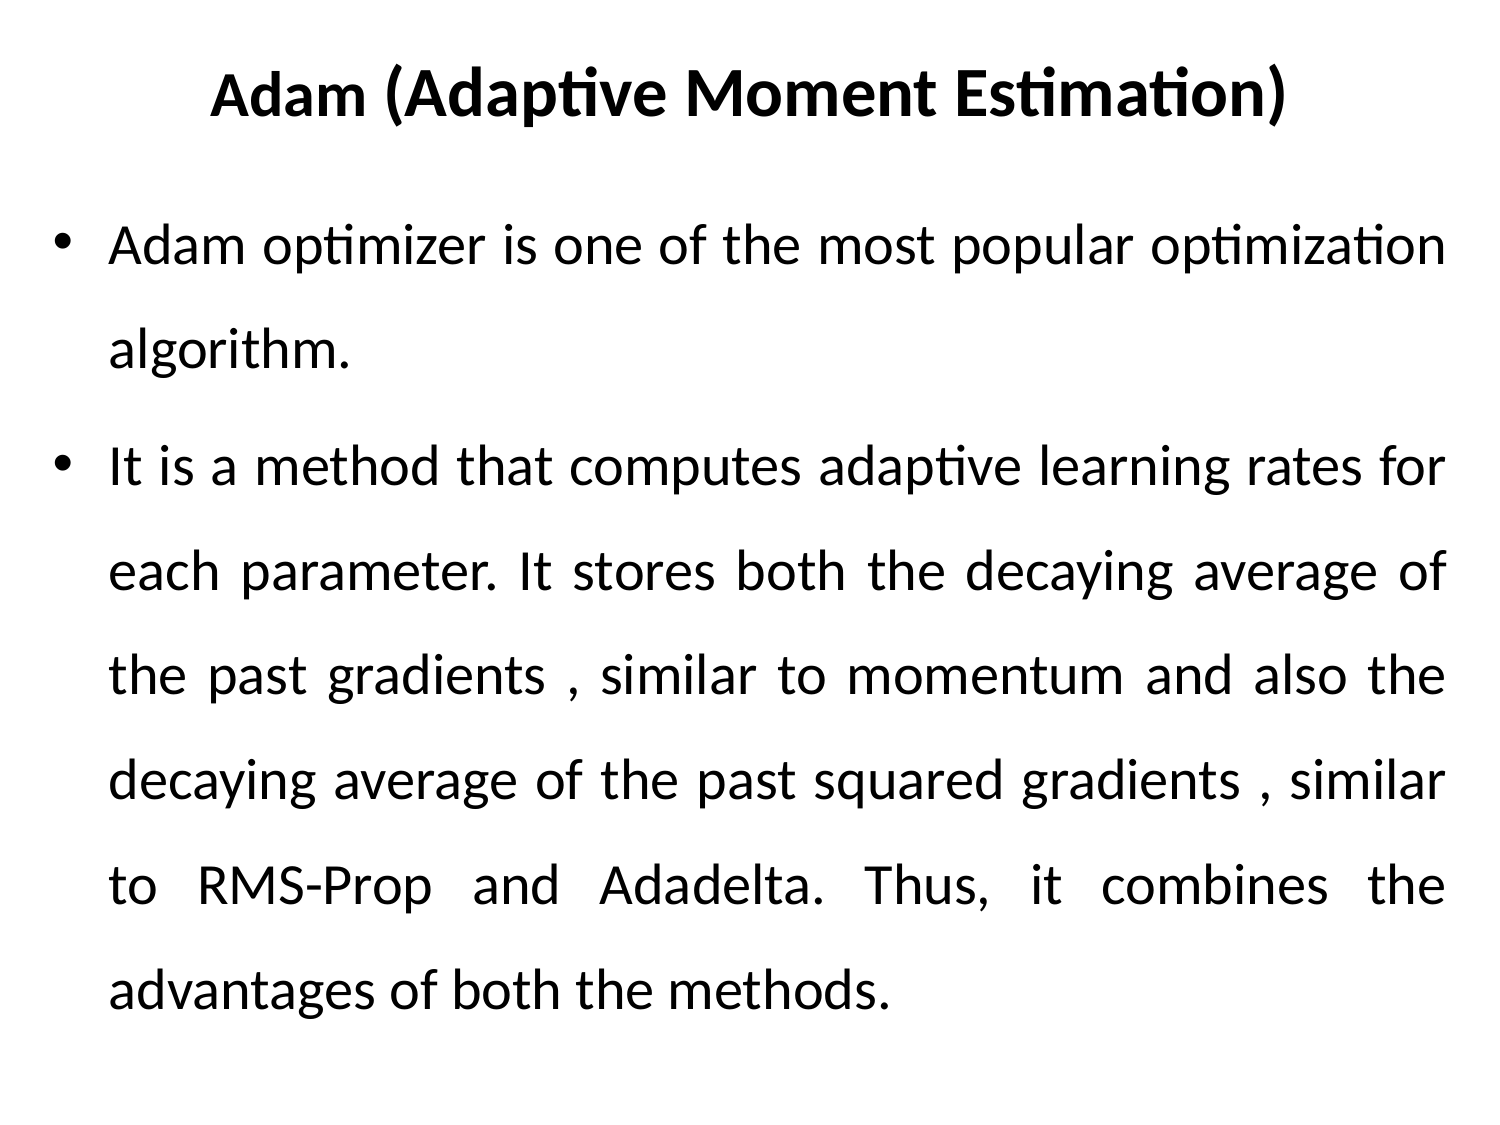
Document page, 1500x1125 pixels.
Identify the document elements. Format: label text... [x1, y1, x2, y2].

list Adam optimizer is one of the most popular optimization algorithm. It is a method that computes adaptive learning rates for each parameter. It stores both the decaying average of the past gradients , similar to momentum and also the decaying average of the past squared gradients , similar to RMS-Prop and Adadelta. Thus, it combines the advantages of both the methods. [37, 163, 1463, 1094]
title Adam (Adaptive Moment Estimation) [50, 37, 1450, 139]
